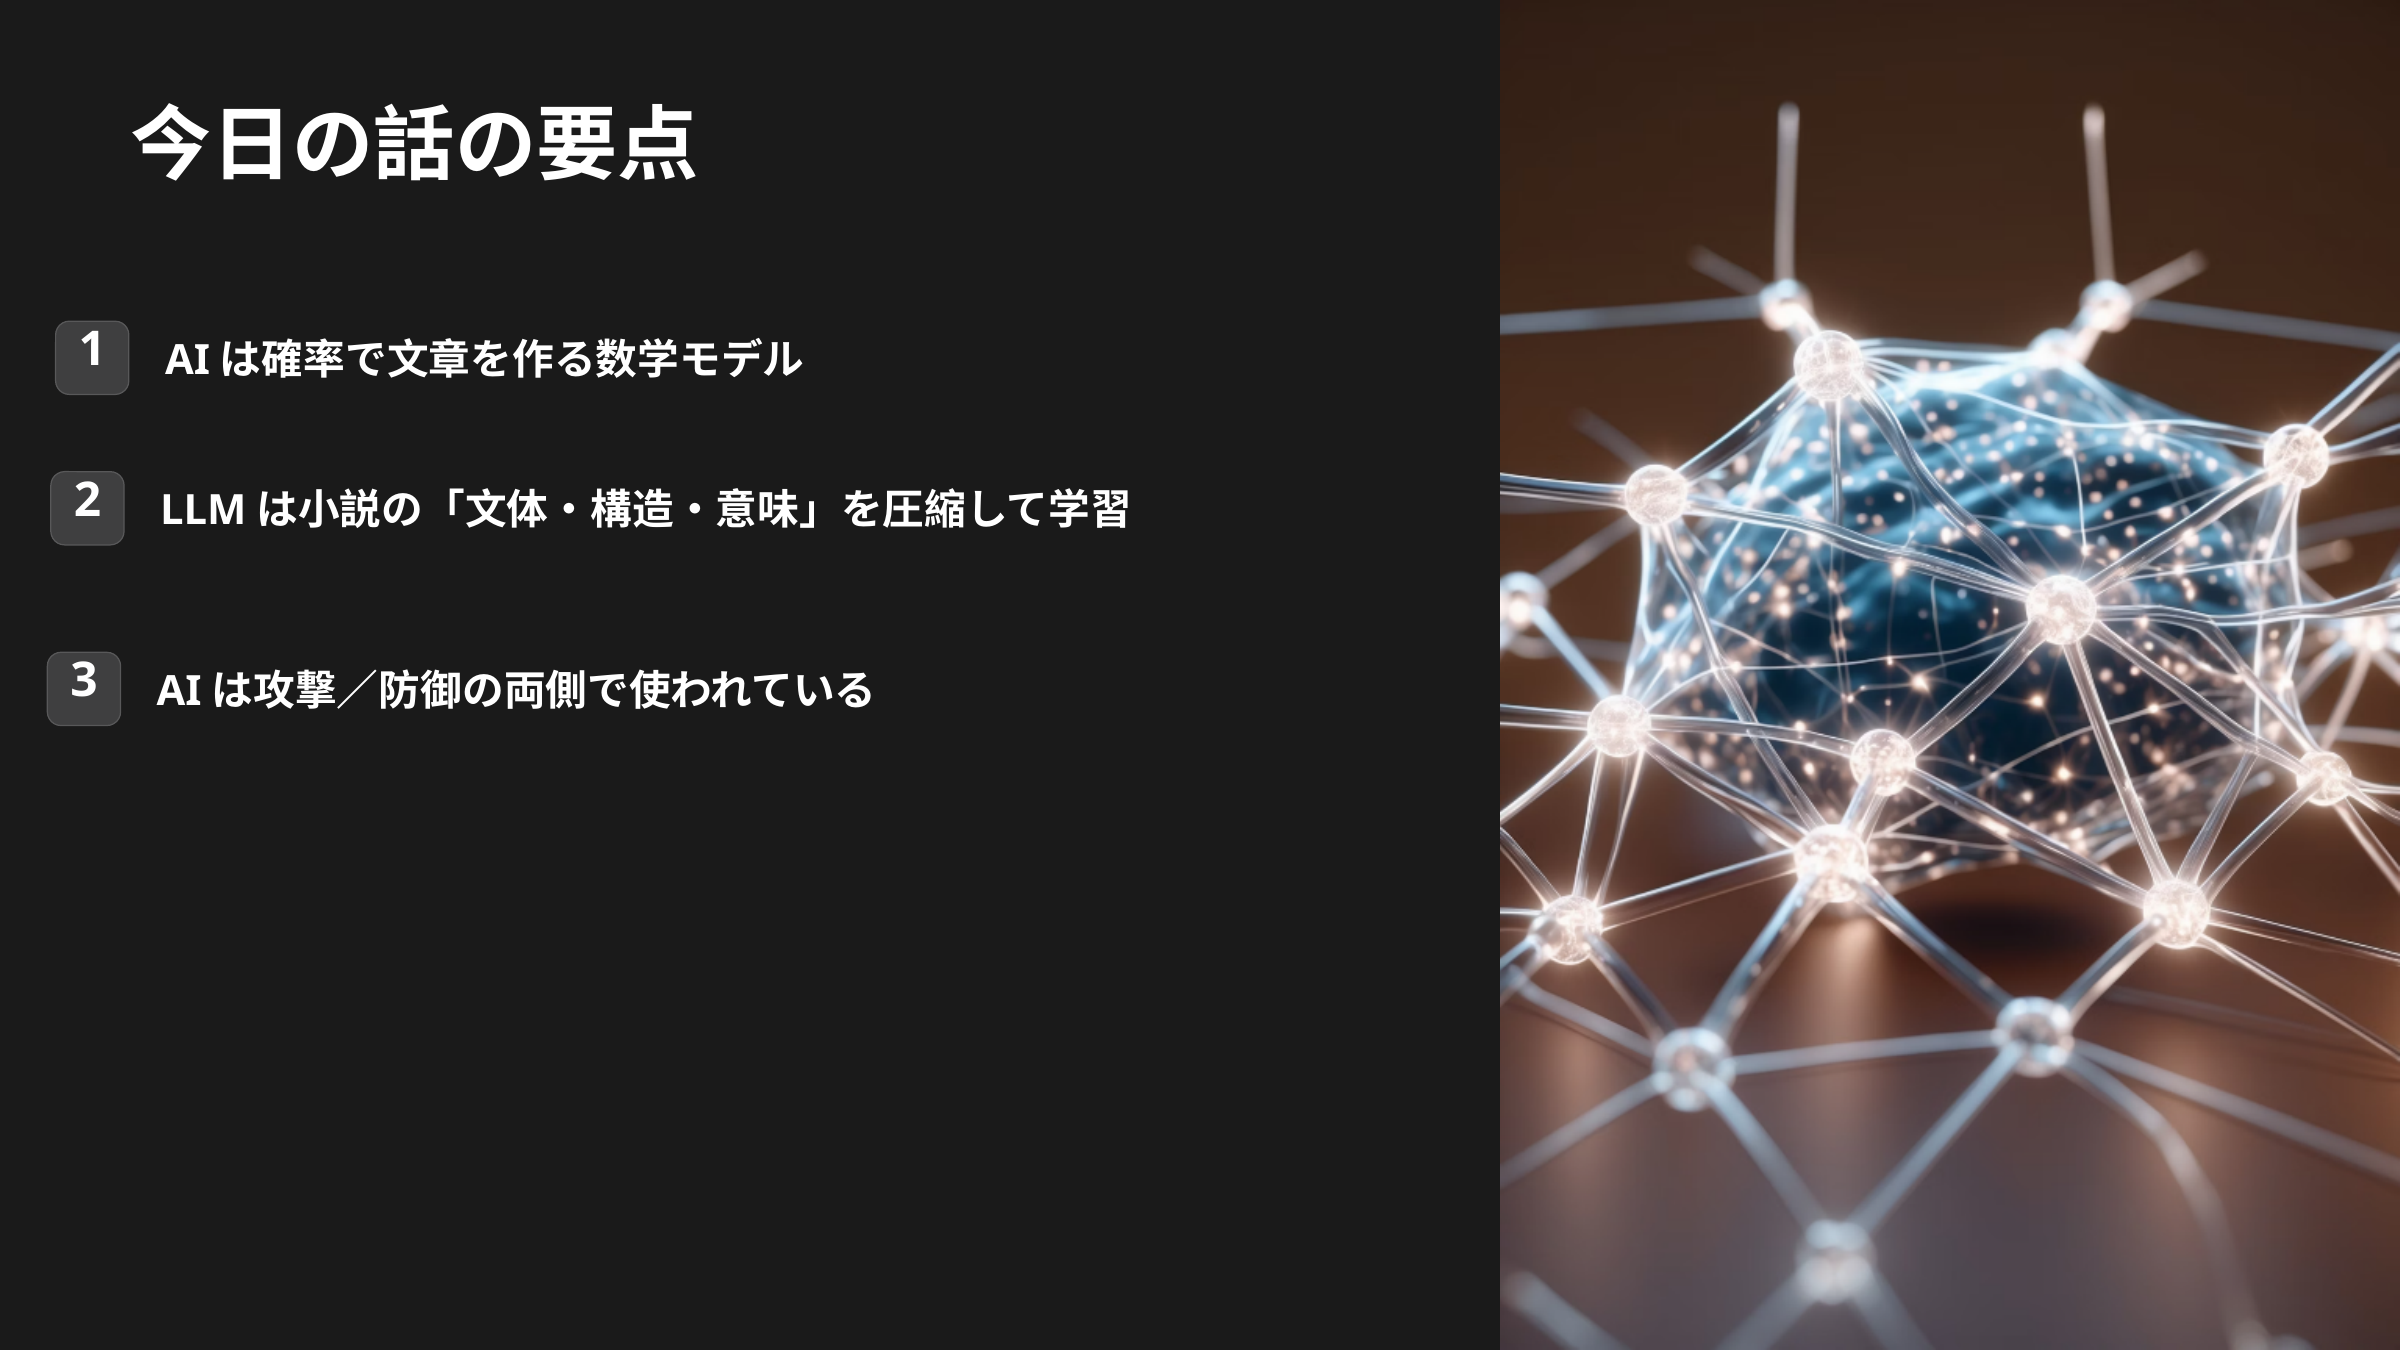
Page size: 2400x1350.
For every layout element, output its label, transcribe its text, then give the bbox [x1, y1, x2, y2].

text_box AIは攻撃／防御の両側で使われている [156, 663, 1274, 766]
text_box [55, 321, 129, 395]
text_box 2 [63, 477, 112, 539]
text_box 3 [59, 658, 109, 720]
text_box [47, 652, 121, 726]
text_box LLMは小説の「文体・構造・意味」を圧縮して学習 [160, 482, 1278, 585]
text_box 1 [67, 327, 117, 389]
text_box 今日の話の要点 [130, 88, 945, 191]
text_box [50, 471, 125, 545]
text_box AIは確率で文章を作る数学モデル [164, 332, 1283, 435]
picture [1499, 0, 2400, 1350]
